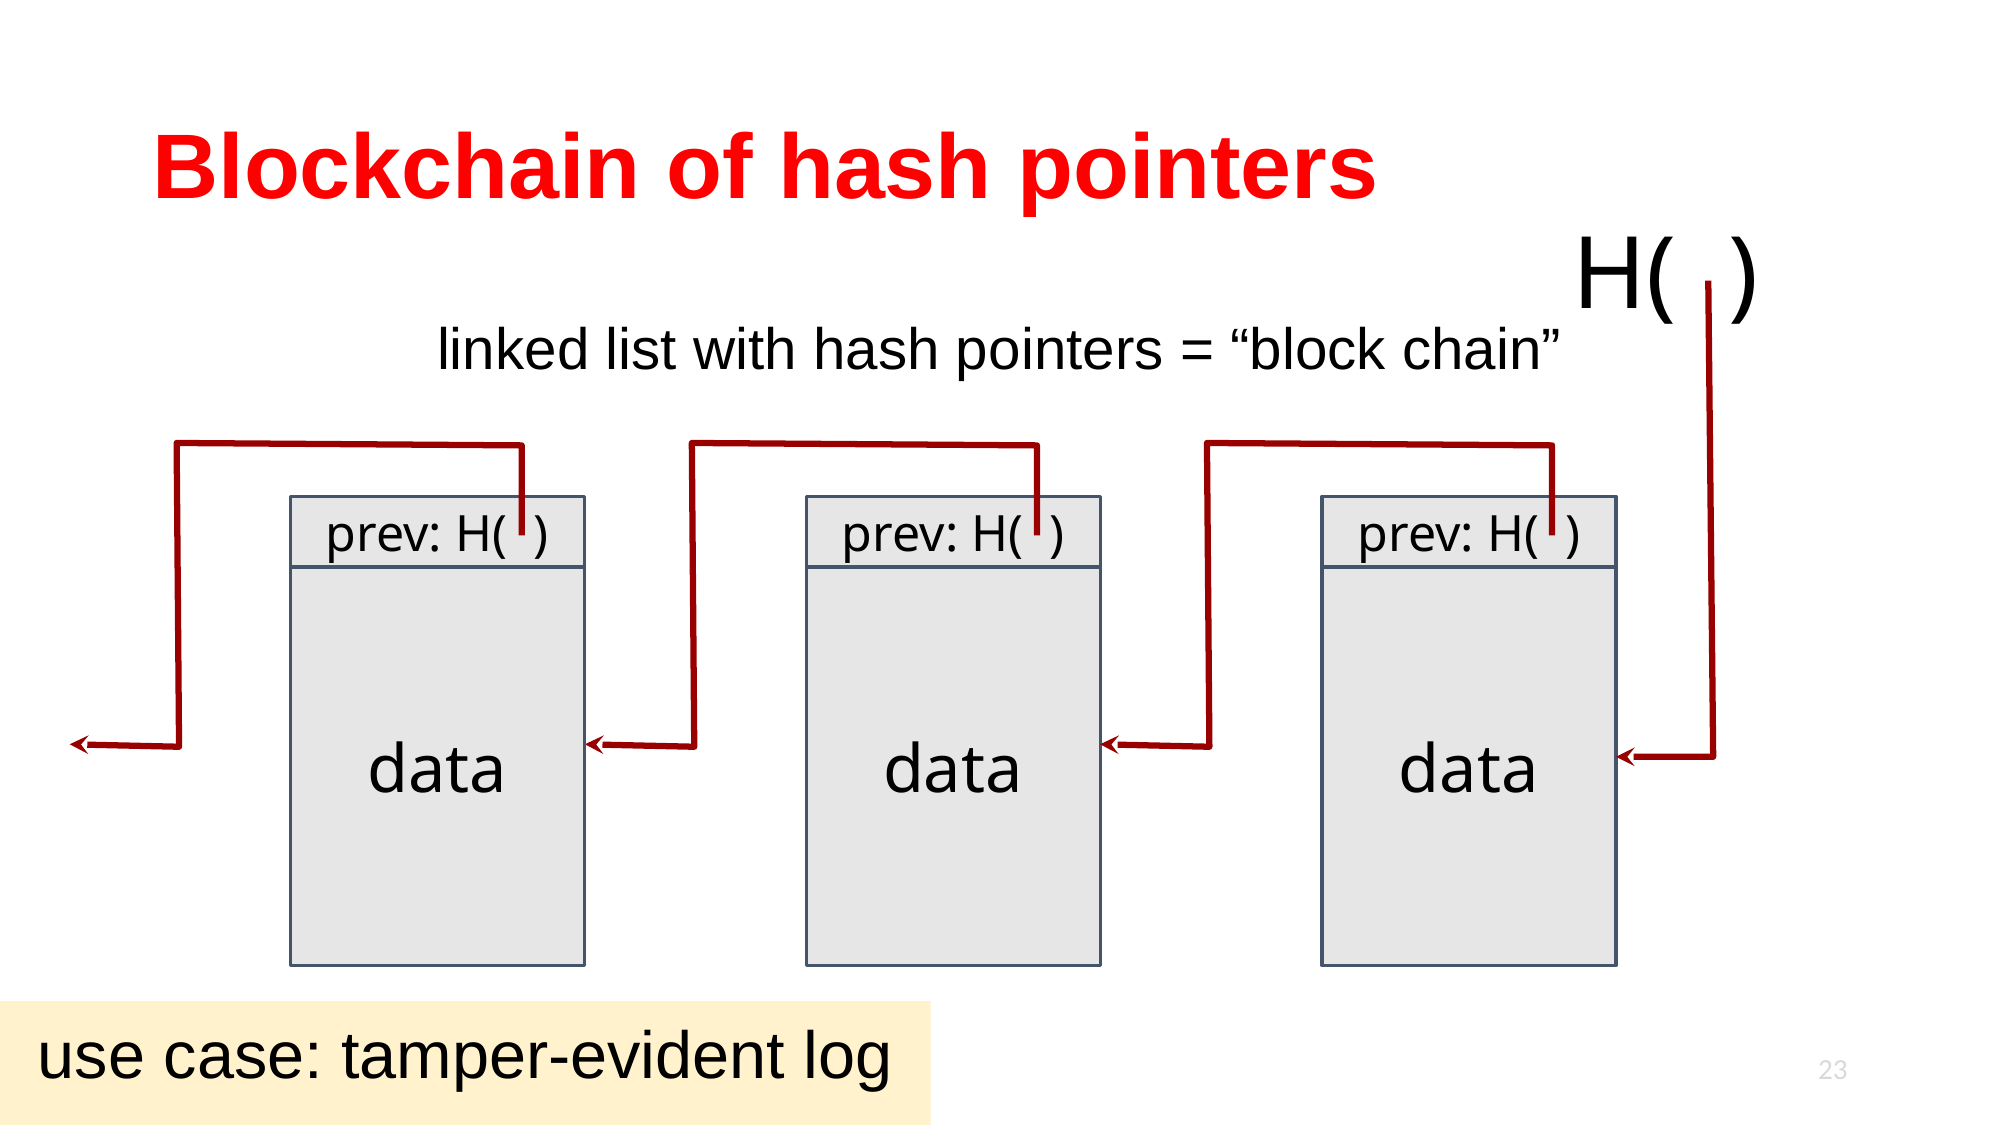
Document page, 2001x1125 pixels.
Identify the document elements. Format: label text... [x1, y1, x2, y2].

text_box [1101, 442, 1553, 751]
text_box [586, 442, 1038, 751]
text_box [806, 496, 1101, 966]
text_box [290, 496, 585, 966]
title Blockchain of hash pointers [137, 59, 1863, 278]
list use case: tamper-evident log [0, 1001, 931, 1125]
text_box [69, 442, 522, 751]
text_box H( ) [1552, 188, 1862, 289]
list linked list with hash pointers = “block chain” [137, 299, 1863, 1014]
text_box [1617, 280, 1714, 764]
text_box 23 [1412, 1042, 1863, 1103]
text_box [1321, 496, 1617, 966]
